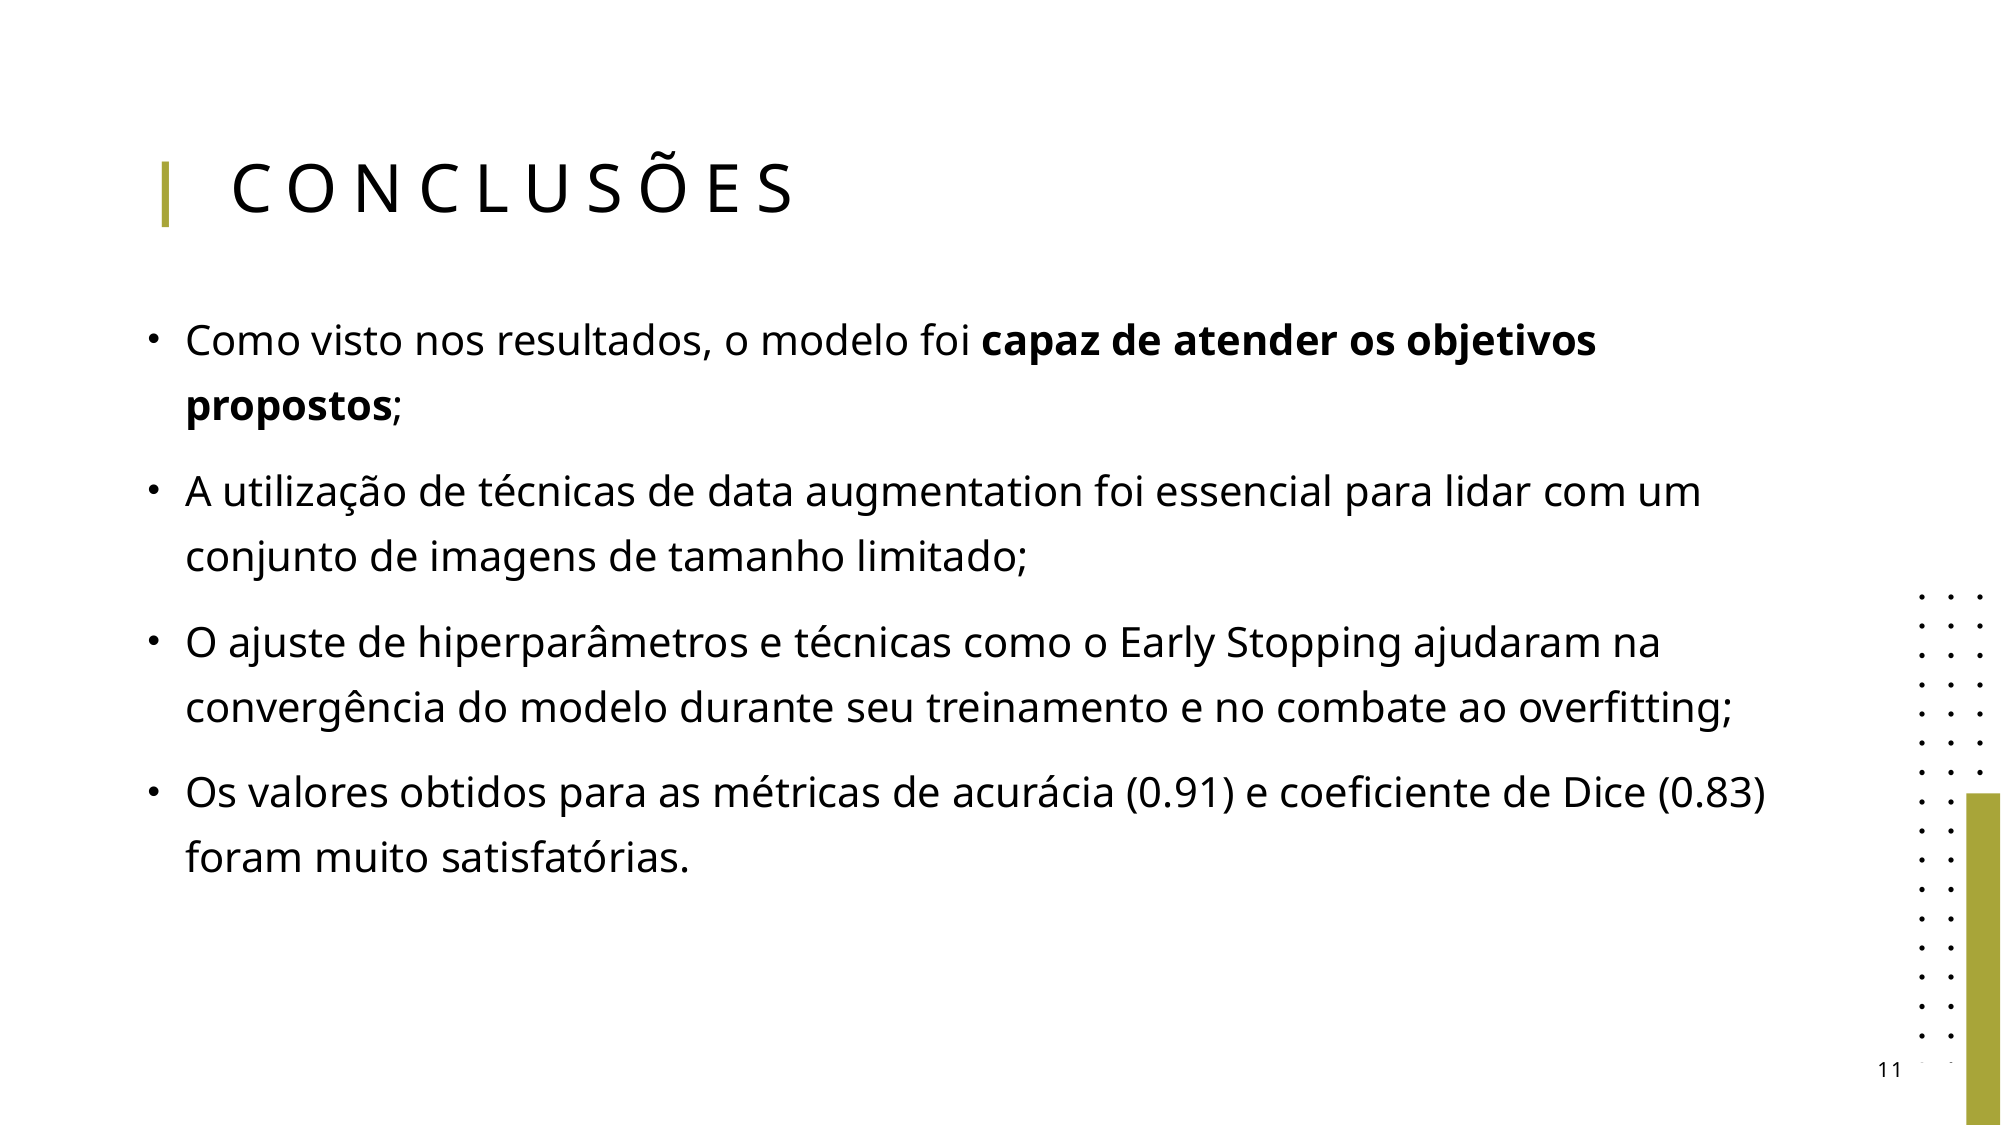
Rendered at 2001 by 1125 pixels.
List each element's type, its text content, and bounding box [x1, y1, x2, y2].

slide_number 11 [1831, 1040, 1919, 1101]
list Como visto nos resultados, o modelo foi capaz de atender os objetivos propostos; A utilização de técnicas de data augmentation foi essencial para lidar com um conjunto de imagens de tamanho limitado; O ajuste de hiperparâmetros e técnicas como o Early Stopping ajudaram na convergência do modelo durante seu treinamento e no combate ao overfitting; Os valores obtidos para as métricas de acurácia (0.91) e coeficiente de Dice (0.83) foram muito satisfatórias. [132, 220, 1832, 1007]
title | conclusões [132, 59, 1832, 220]
picture [1907, 582, 1994, 1064]
